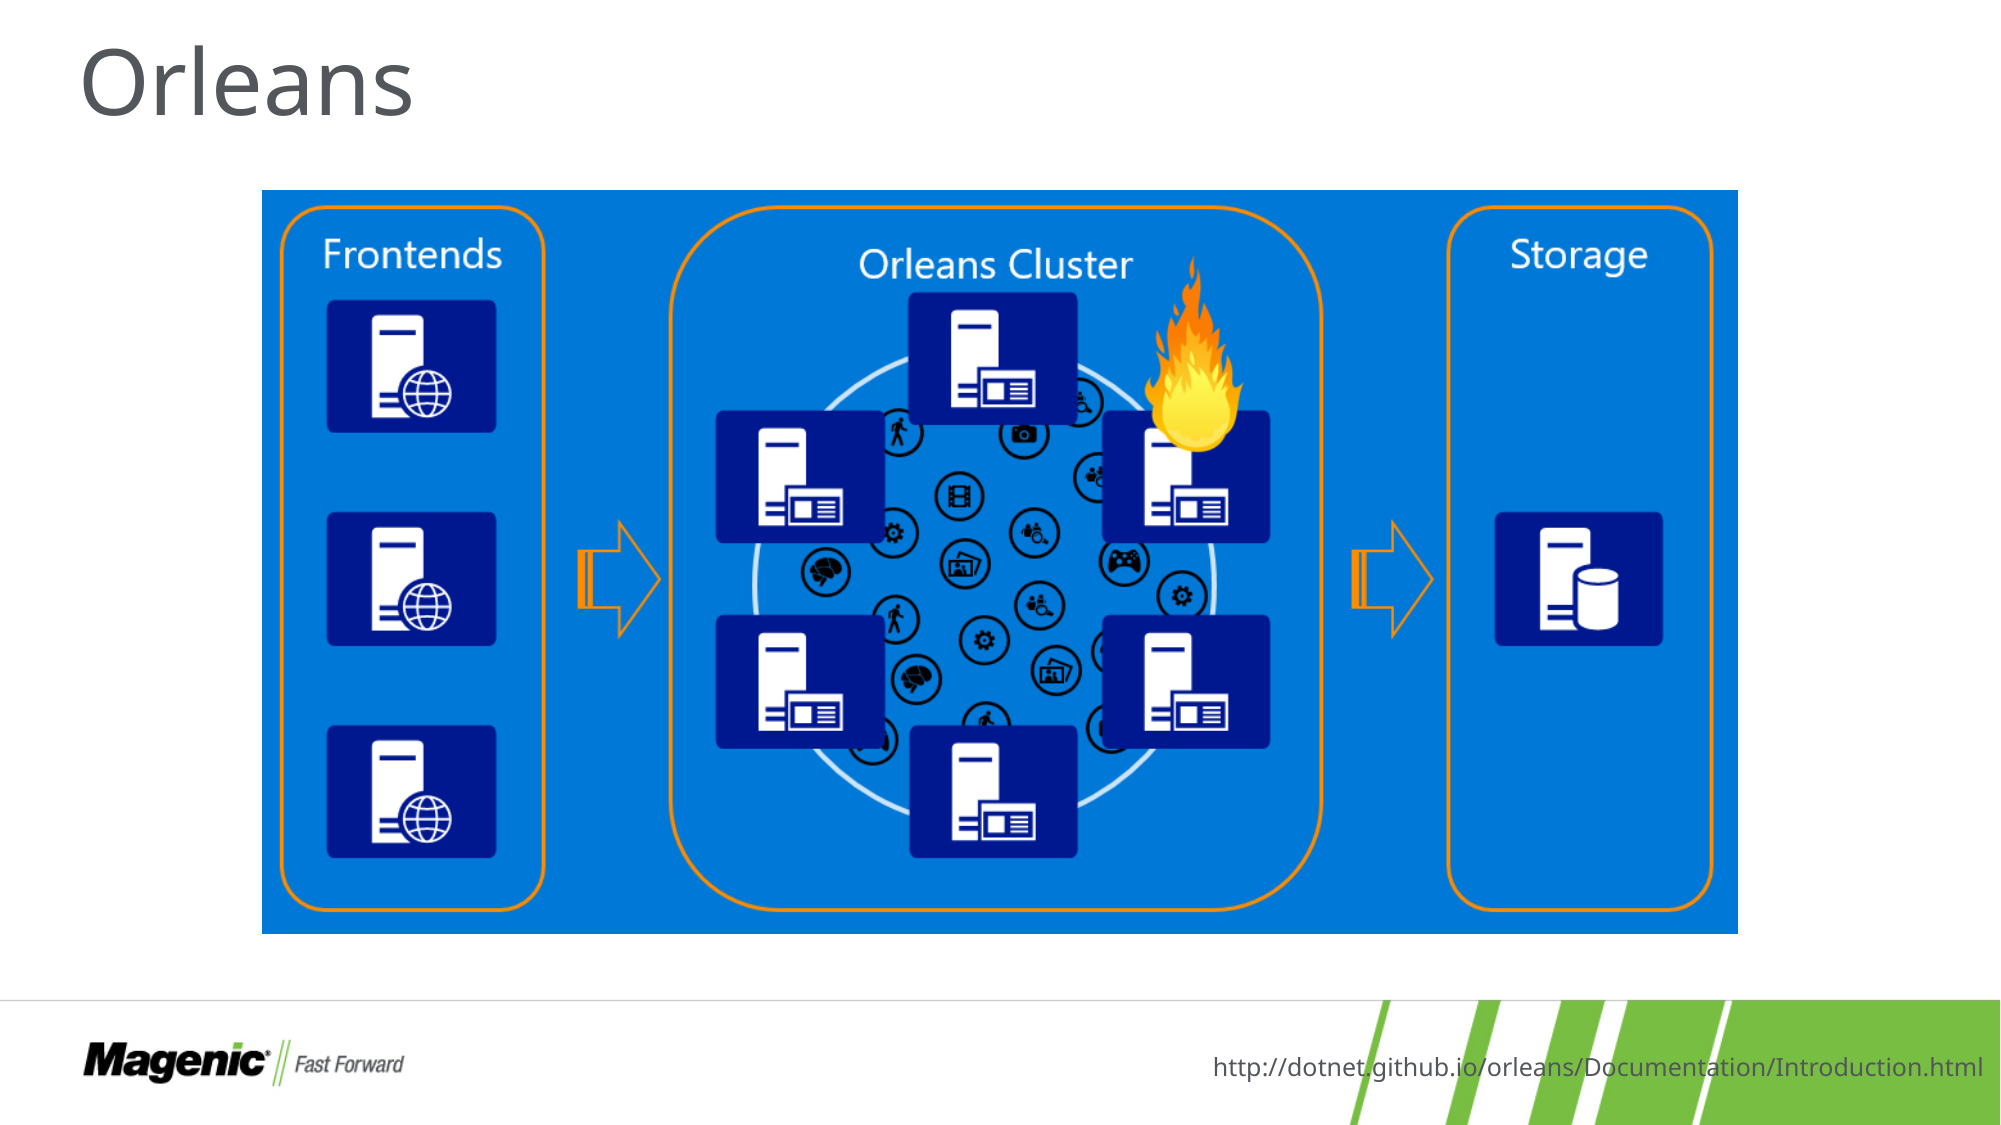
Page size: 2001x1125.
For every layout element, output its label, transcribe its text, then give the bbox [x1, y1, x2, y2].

picture [0, 0, 2001, 1125]
title Orleans [63, 41, 1938, 131]
text_box http://dotnet.github.io/orleans/Documentation/Introduction.html [450, 1029, 2000, 1104]
